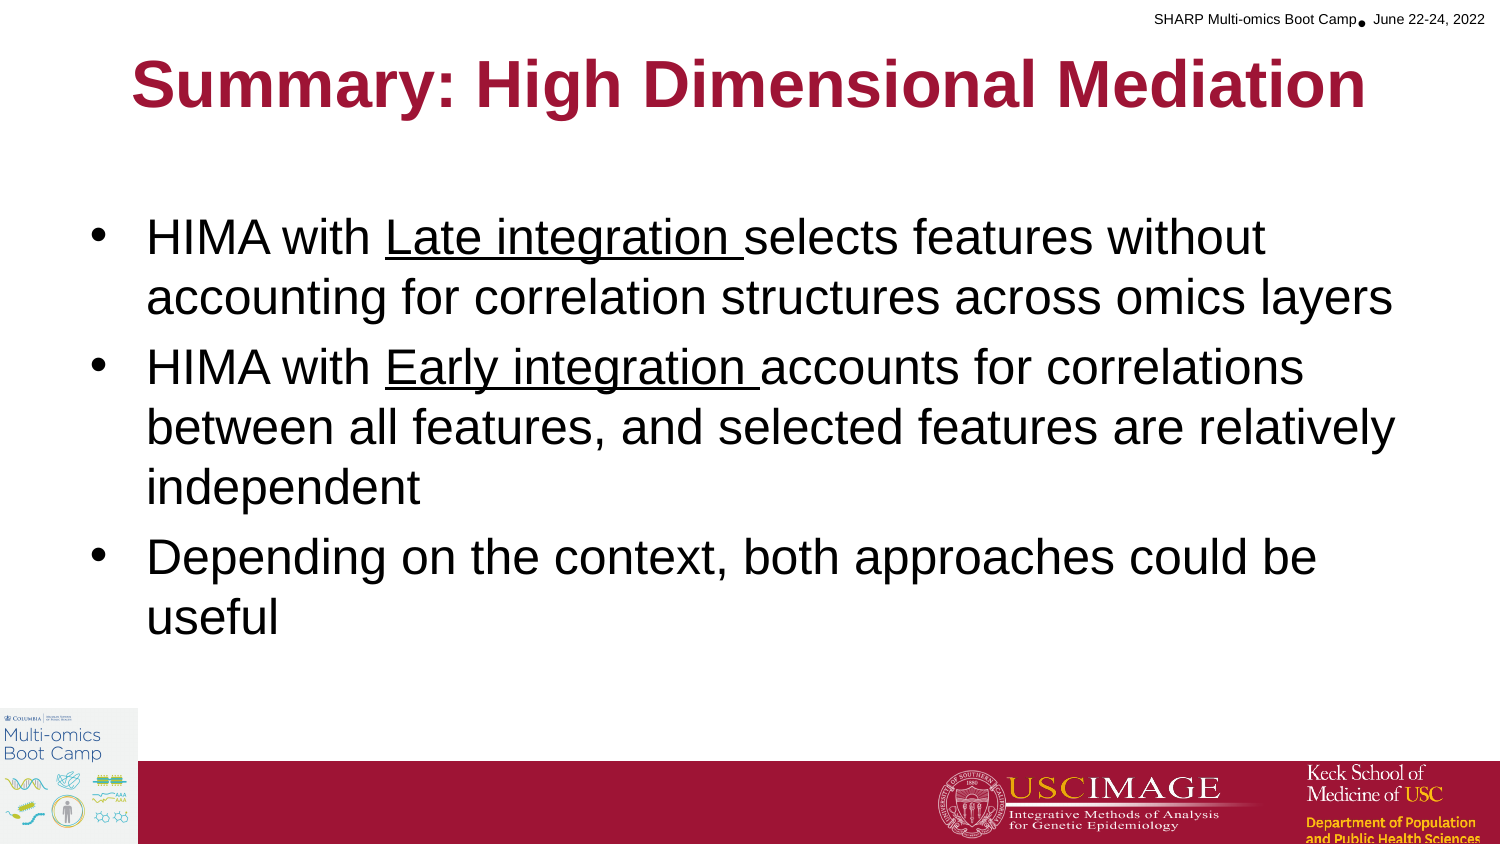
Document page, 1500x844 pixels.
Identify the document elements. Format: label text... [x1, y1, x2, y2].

picture [0, 708, 138, 844]
picture [926, 760, 1328, 844]
list HIMA with Late integration selects features without accounting for correlation structures across omics layers HIMA with Early integration accounts for correlations between all features, and selected features are relatively independent Depending on the context, both approaches could be useful [75, 196, 1425, 754]
title Summary: High Dimensional Mediation [75, 33, 1425, 175]
